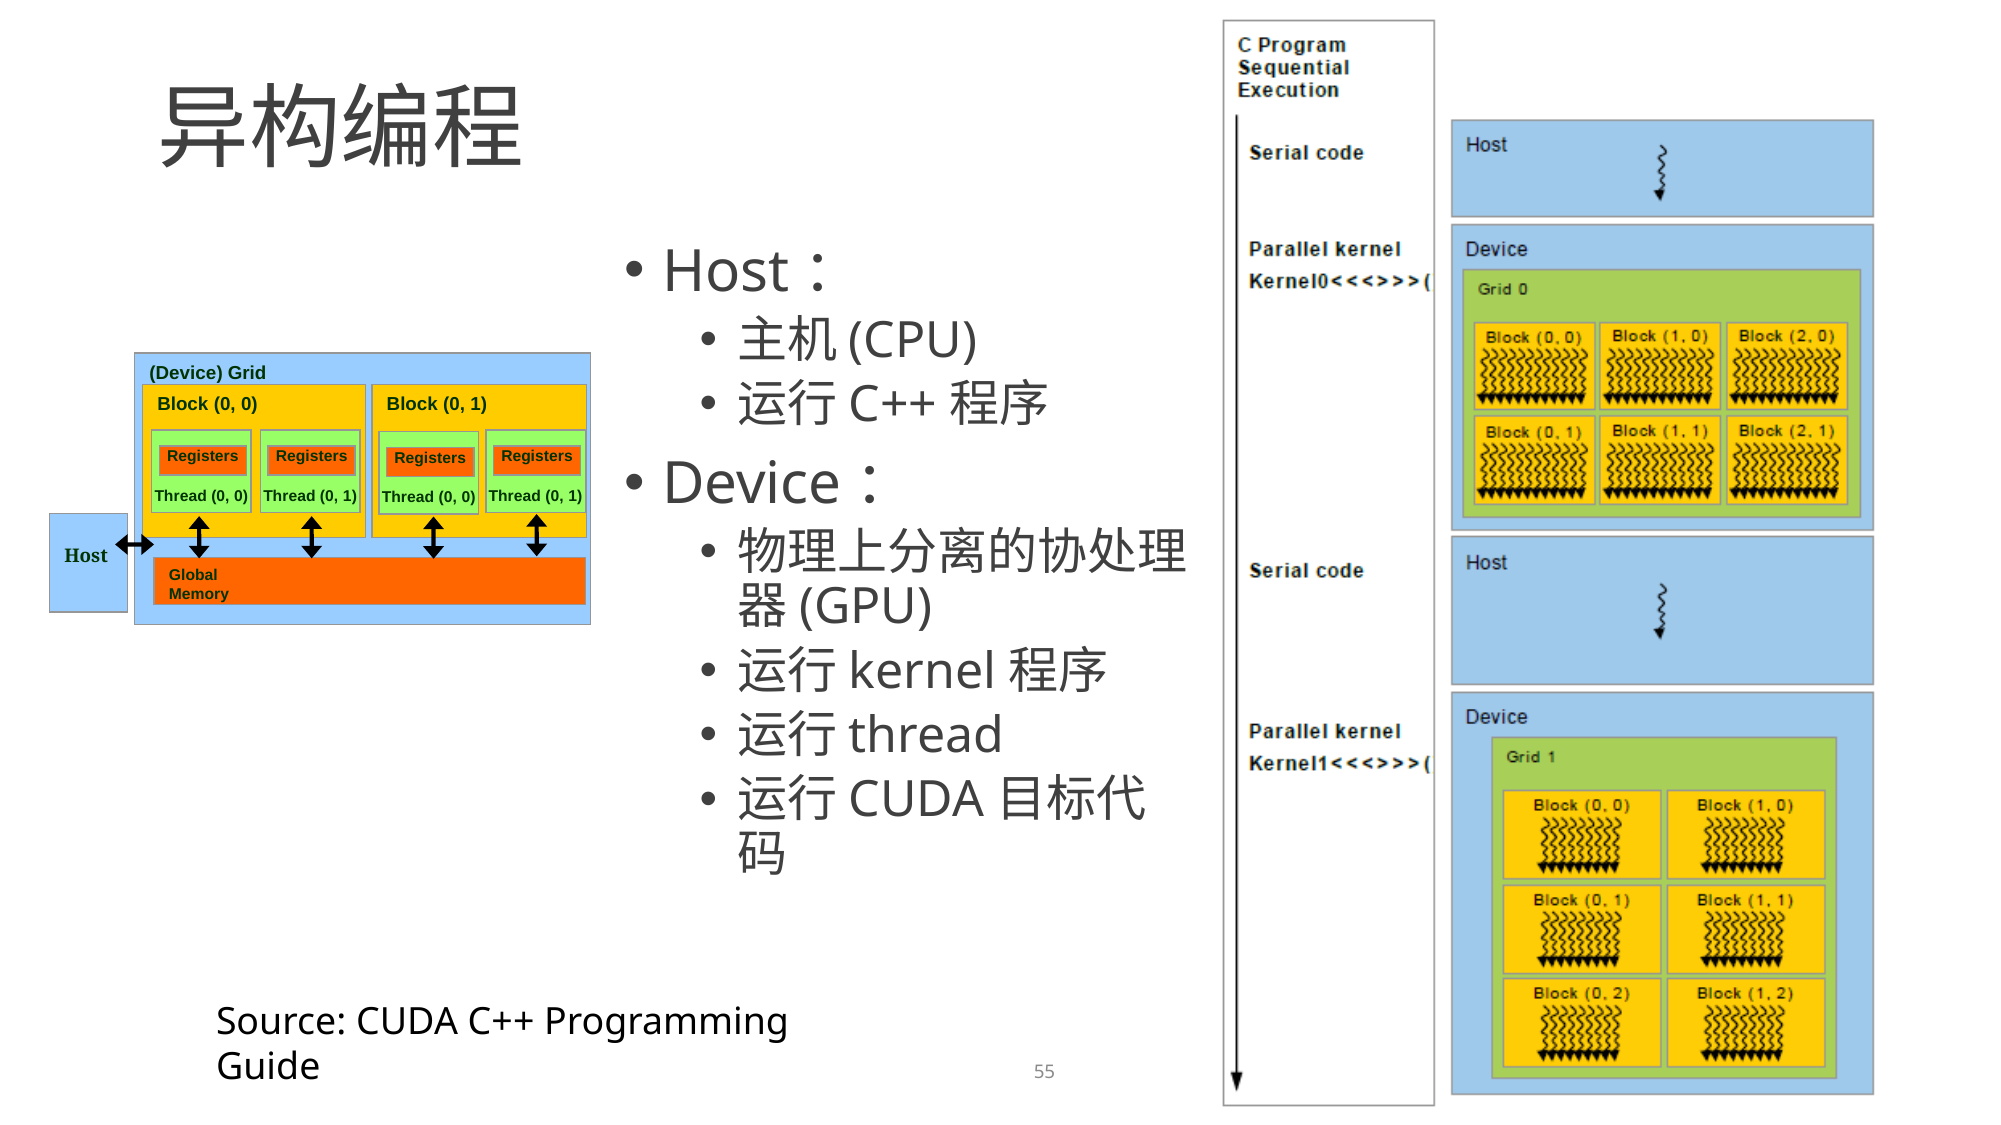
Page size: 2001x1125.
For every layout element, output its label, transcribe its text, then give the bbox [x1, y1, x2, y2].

text_box Registers [493, 446, 581, 475]
text_box [188, 516, 210, 559]
text_box Thread (0, 0) [151, 430, 252, 513]
text_box Registers [268, 446, 356, 475]
text_box Thread (0, 1) [260, 430, 360, 513]
title 异构编程 [142, 61, 663, 201]
text_box [301, 516, 323, 559]
list Host： 主机(CPU) 运行C++程序 Device： 物理上分离的协处理器(GPU) 运行kernel程序 运行thread 运行CUDA目标代码 [609, 233, 1204, 1017]
text_box Block (0, 1) [371, 384, 587, 538]
text_box Registers [386, 447, 474, 477]
text_box Global Memory [154, 557, 586, 605]
picture [1215, 12, 1884, 1113]
text_box (Device) Grid [134, 352, 591, 625]
text_box Thread (0, 1) [485, 430, 586, 513]
text_box Host [49, 513, 128, 612]
text_box [526, 514, 548, 557]
slide_number 55 [908, 1042, 1071, 1103]
text_box [115, 534, 155, 555]
text_box Registers [159, 446, 247, 475]
text_box Source: CUDA C++ Programming Guide [201, 989, 866, 1095]
text_box Block (0, 0) [142, 384, 366, 538]
text_box [423, 516, 444, 559]
text_box Thread (0, 0) [379, 431, 479, 515]
